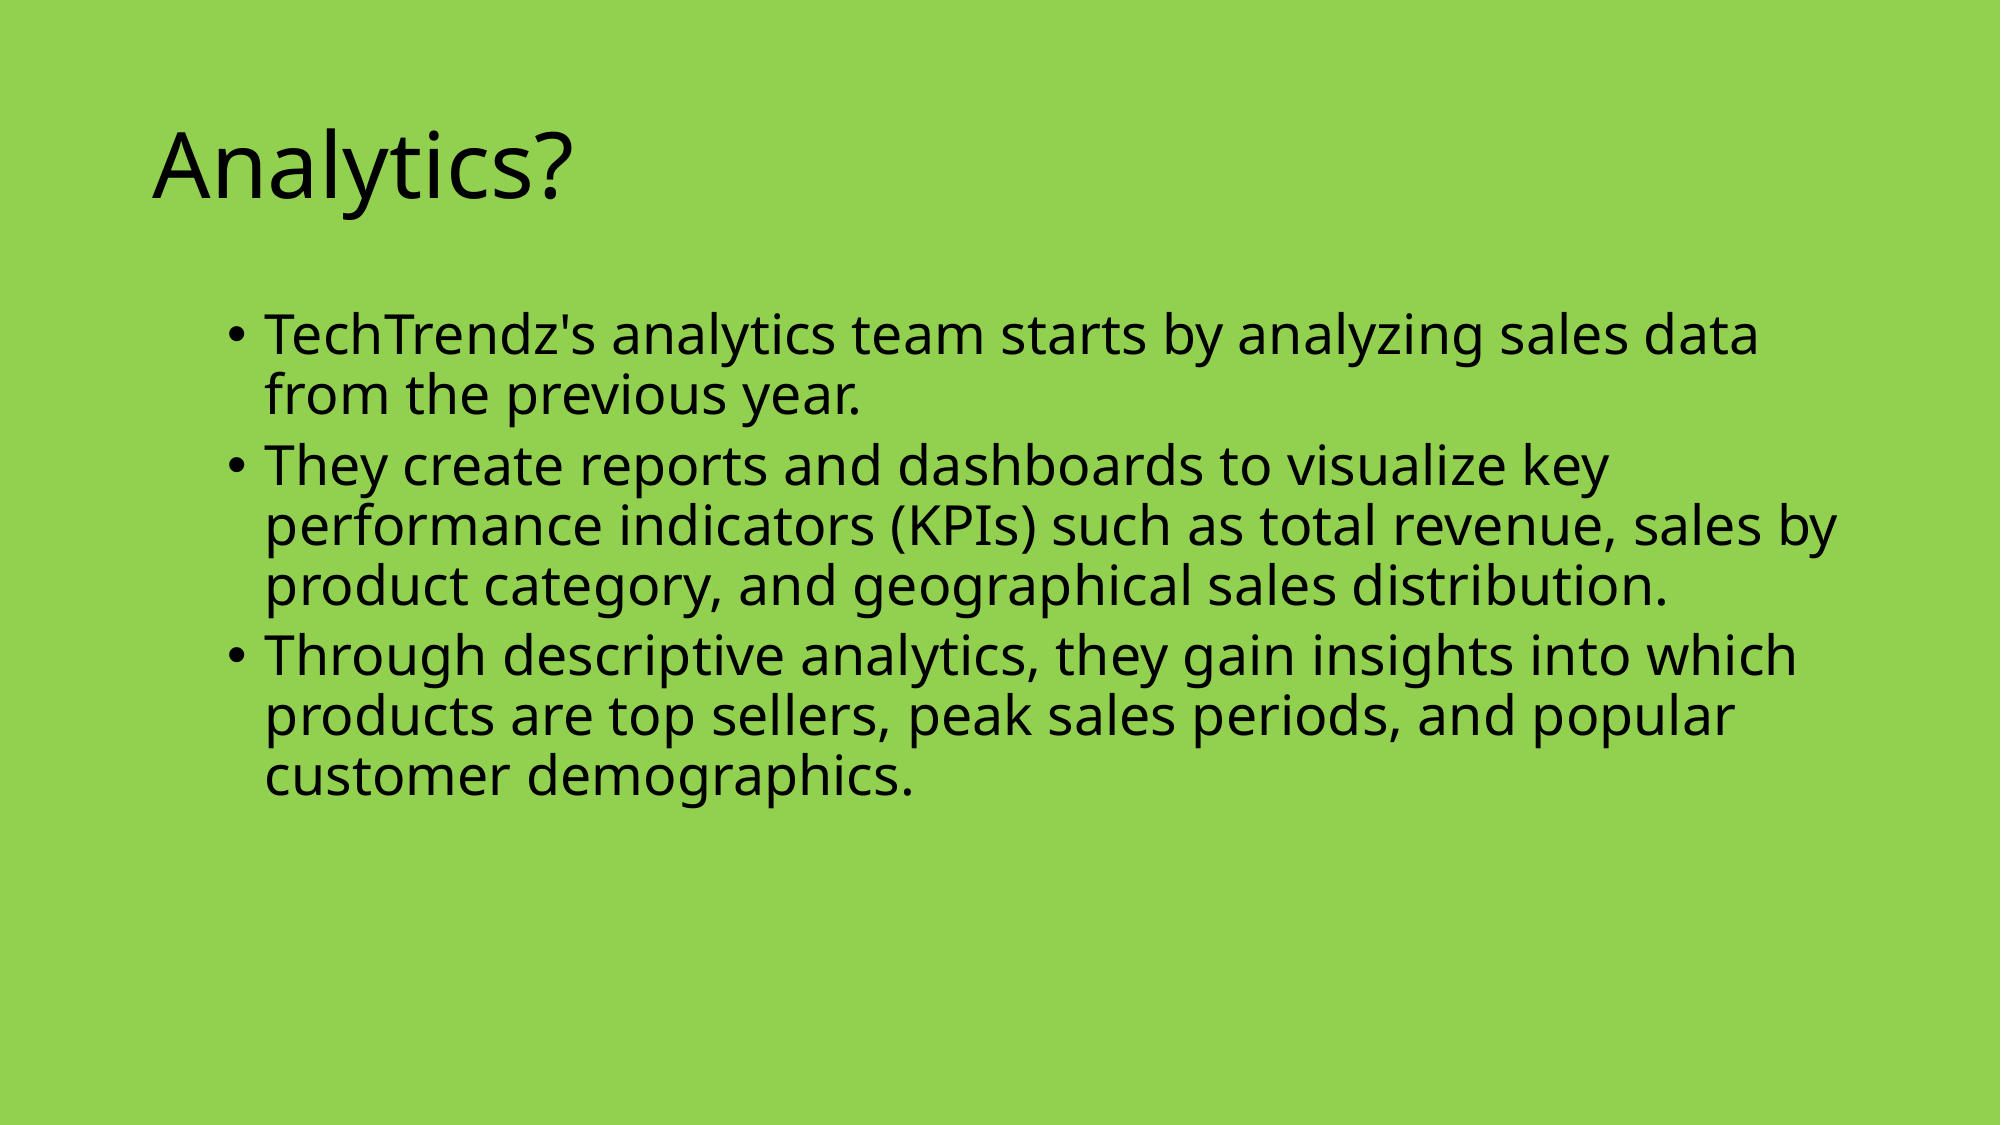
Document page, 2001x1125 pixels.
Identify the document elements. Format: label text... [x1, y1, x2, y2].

list TechTrendz's analytics team starts by analyzing sales data from the previous year. They create reports and dashboards to visualize key performance indicators (KPIs) such as total revenue, sales by product category, and geographical sales distribution. Through descriptive analytics, they gain insights into which products are top sellers, peak sales periods, and popular customer demographics. [137, 299, 1863, 1014]
title Analytics? [137, 59, 1863, 278]
